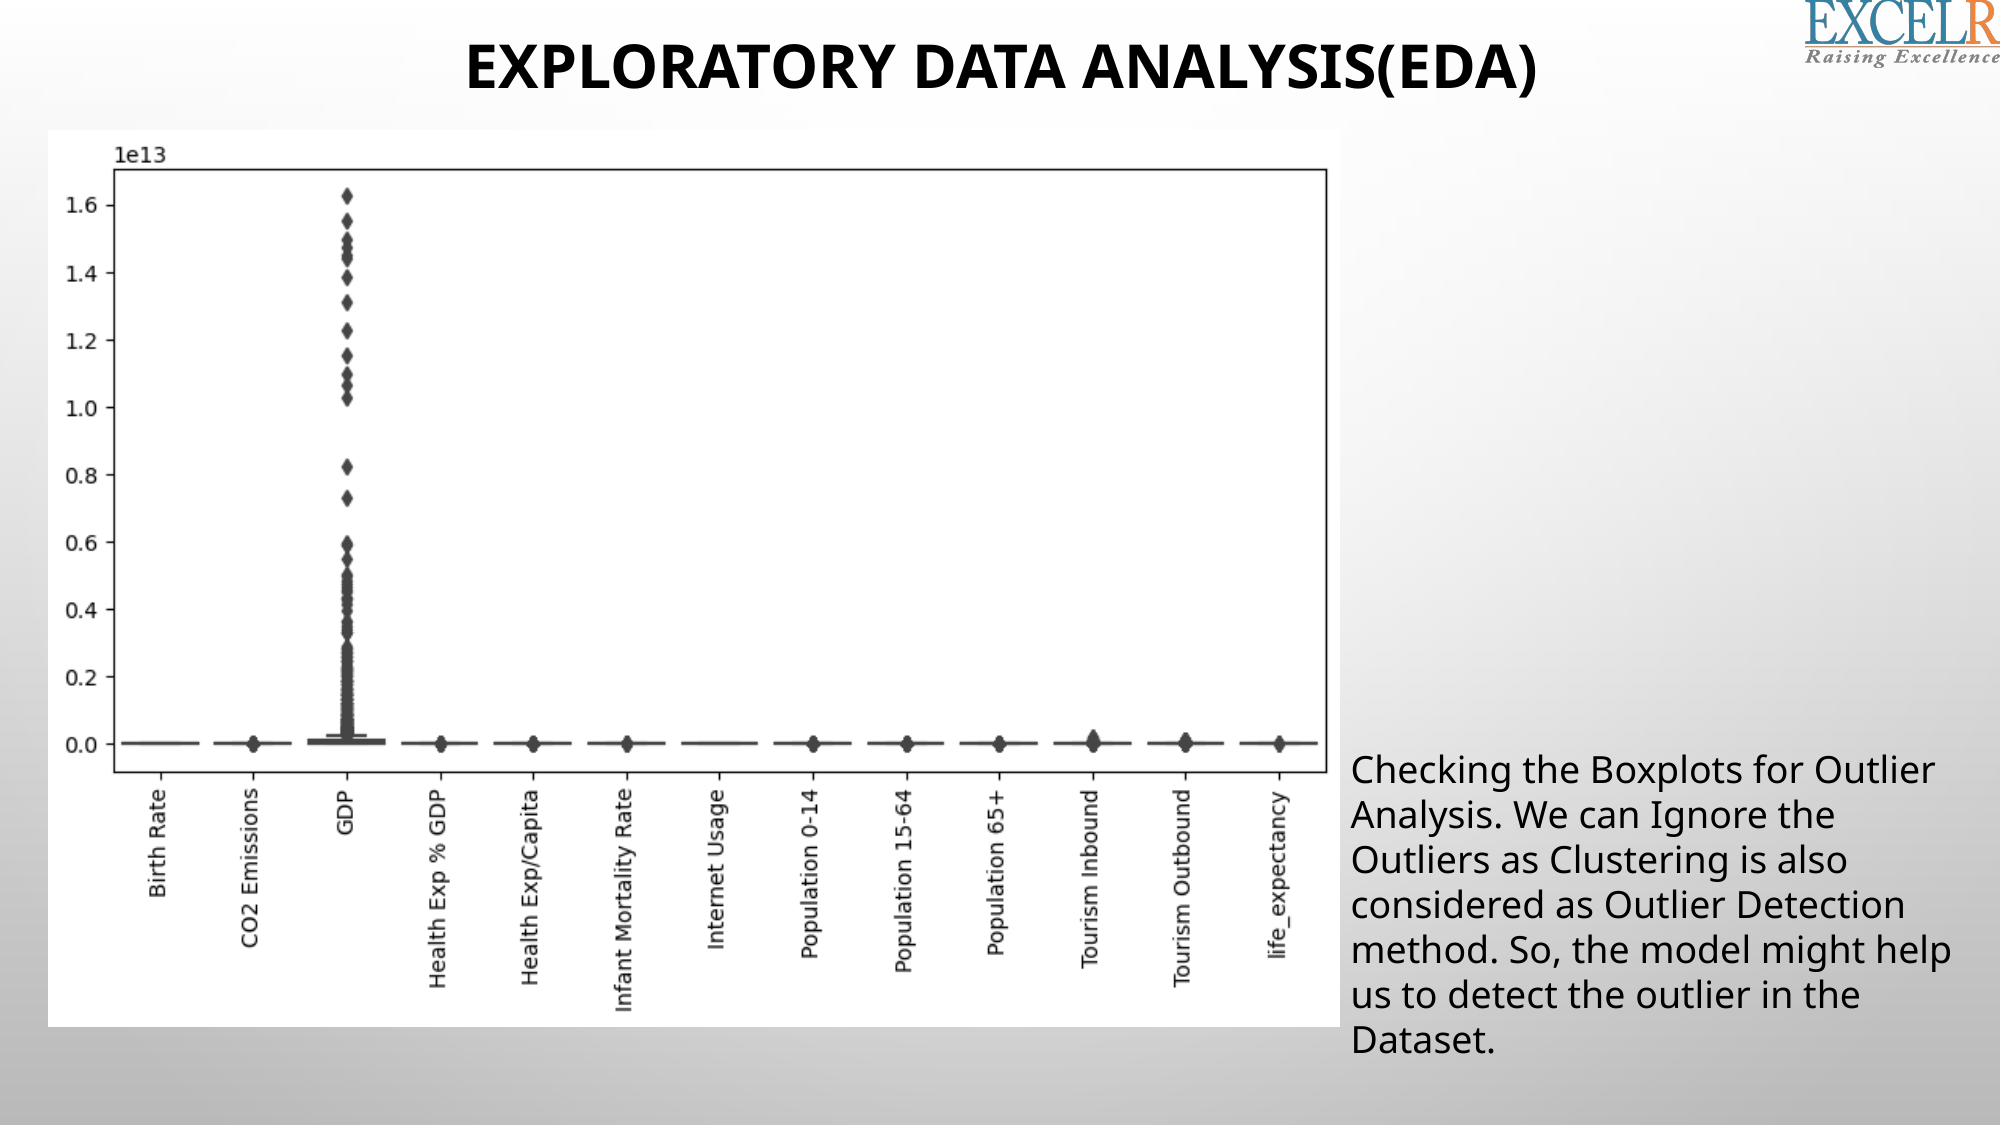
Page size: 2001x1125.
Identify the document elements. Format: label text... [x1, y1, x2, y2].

text_box Checking the Boxplots for Outlier Analysis. We can Ignore the Outliers as Clustering is also considered as Outlier Detection method. So, the model might help us to detect the outlier in the Dataset. [1335, 738, 1997, 1069]
picture [0, 0, 2000, 1125]
title Exploratory Data Analysis(EDA) [408, 7, 1595, 131]
